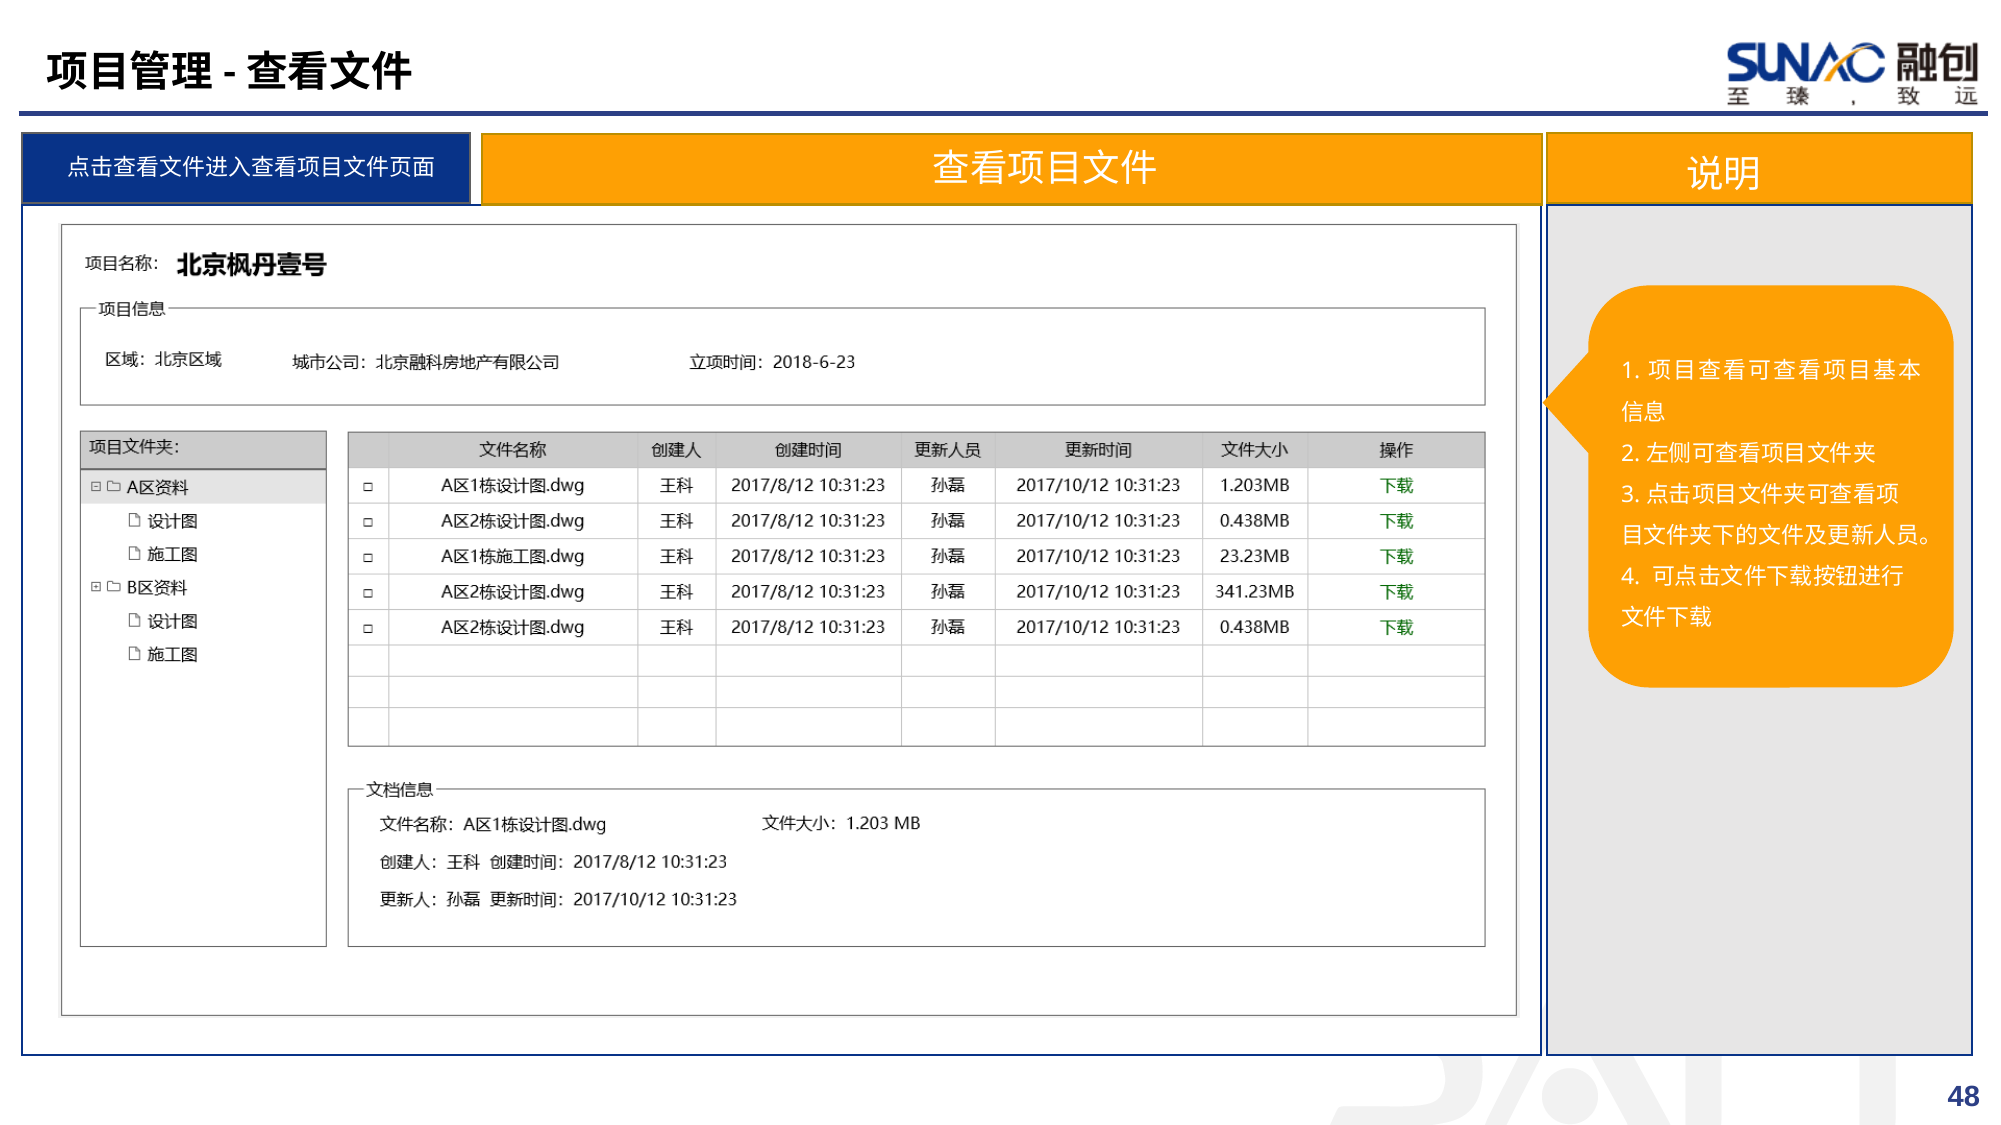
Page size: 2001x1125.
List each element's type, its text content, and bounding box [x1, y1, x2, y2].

picture [58, 223, 1520, 1018]
text_box 查看项目文件 [745, 136, 1345, 197]
text_box 点击查看文件进入查看项目文件页面 [23, 145, 481, 188]
title 项目管理-查看文件 [31, 37, 1697, 110]
picture [1722, 38, 1983, 110]
picture [1323, 935, 1905, 1125]
text_box 1.项目查看可查看项目基本信息 2.左侧可查看项目文件夹 3.点击项目文件夹可查看项目文件夹下的文件及更新人员。 4. 可点击文件下载按钮进行文件下载 [1541, 284, 1955, 689]
text_box 说明 [1671, 142, 1926, 202]
